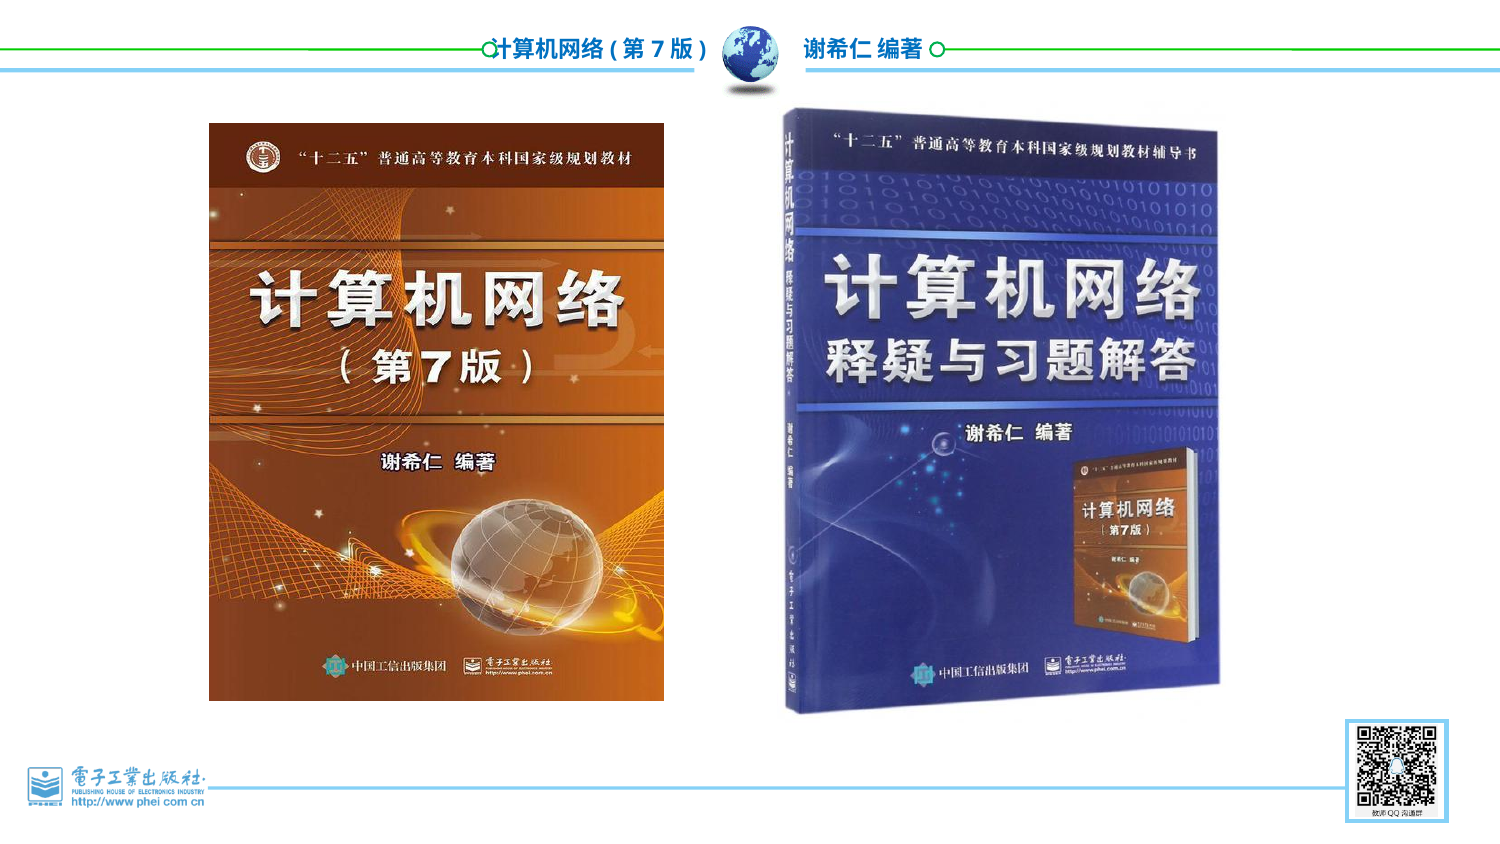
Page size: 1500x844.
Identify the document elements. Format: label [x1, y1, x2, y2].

picture [720, 24, 780, 100]
picture [1355, 724, 1438, 817]
picture [777, 101, 1226, 724]
picture [23, 764, 208, 809]
picture [209, 123, 664, 702]
